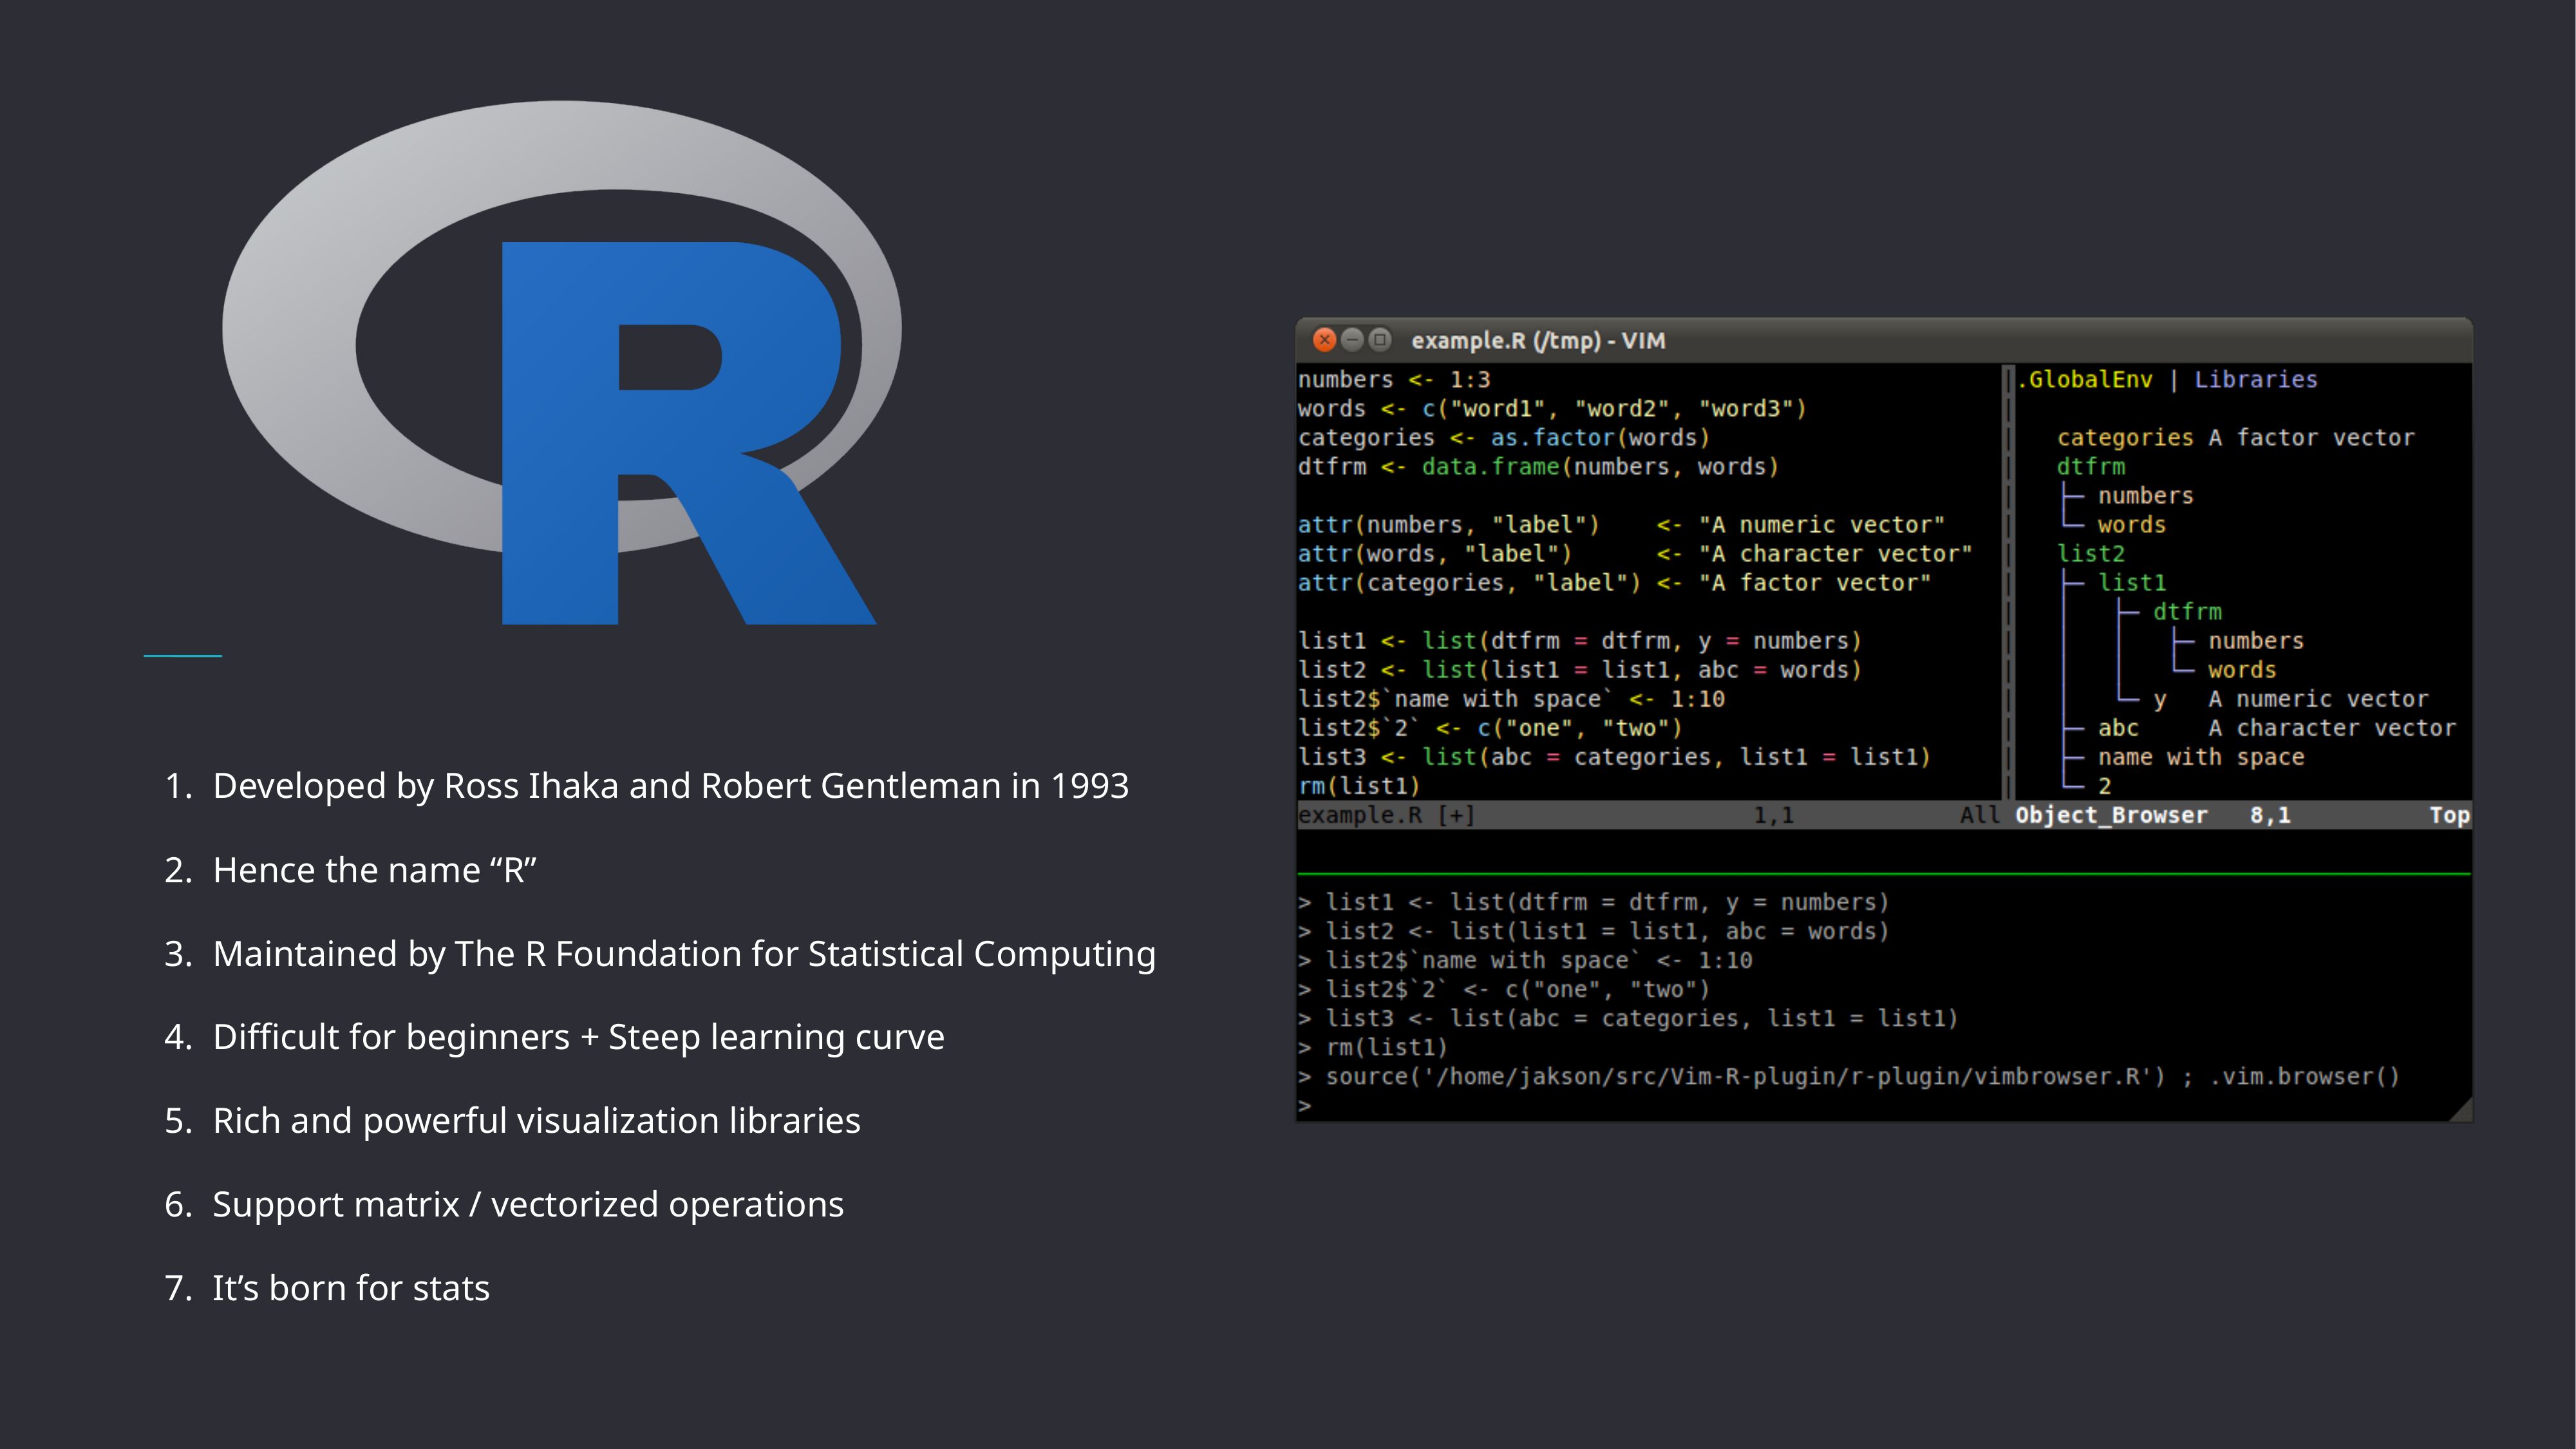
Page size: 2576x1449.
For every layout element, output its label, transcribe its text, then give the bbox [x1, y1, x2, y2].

text_box Developed by Ross Ihaka and Robert Gentleman in 1993 Hence the name “R” Maintained by The R Foundation for Statistical Computing Difficult for beginners + Steep learning curve Rich and powerful visualization libraries Support matrix / vectorized operations It’s born for stats [145, 712, 1550, 1318]
picture [221, 98, 904, 627]
picture [1287, 317, 2482, 1132]
